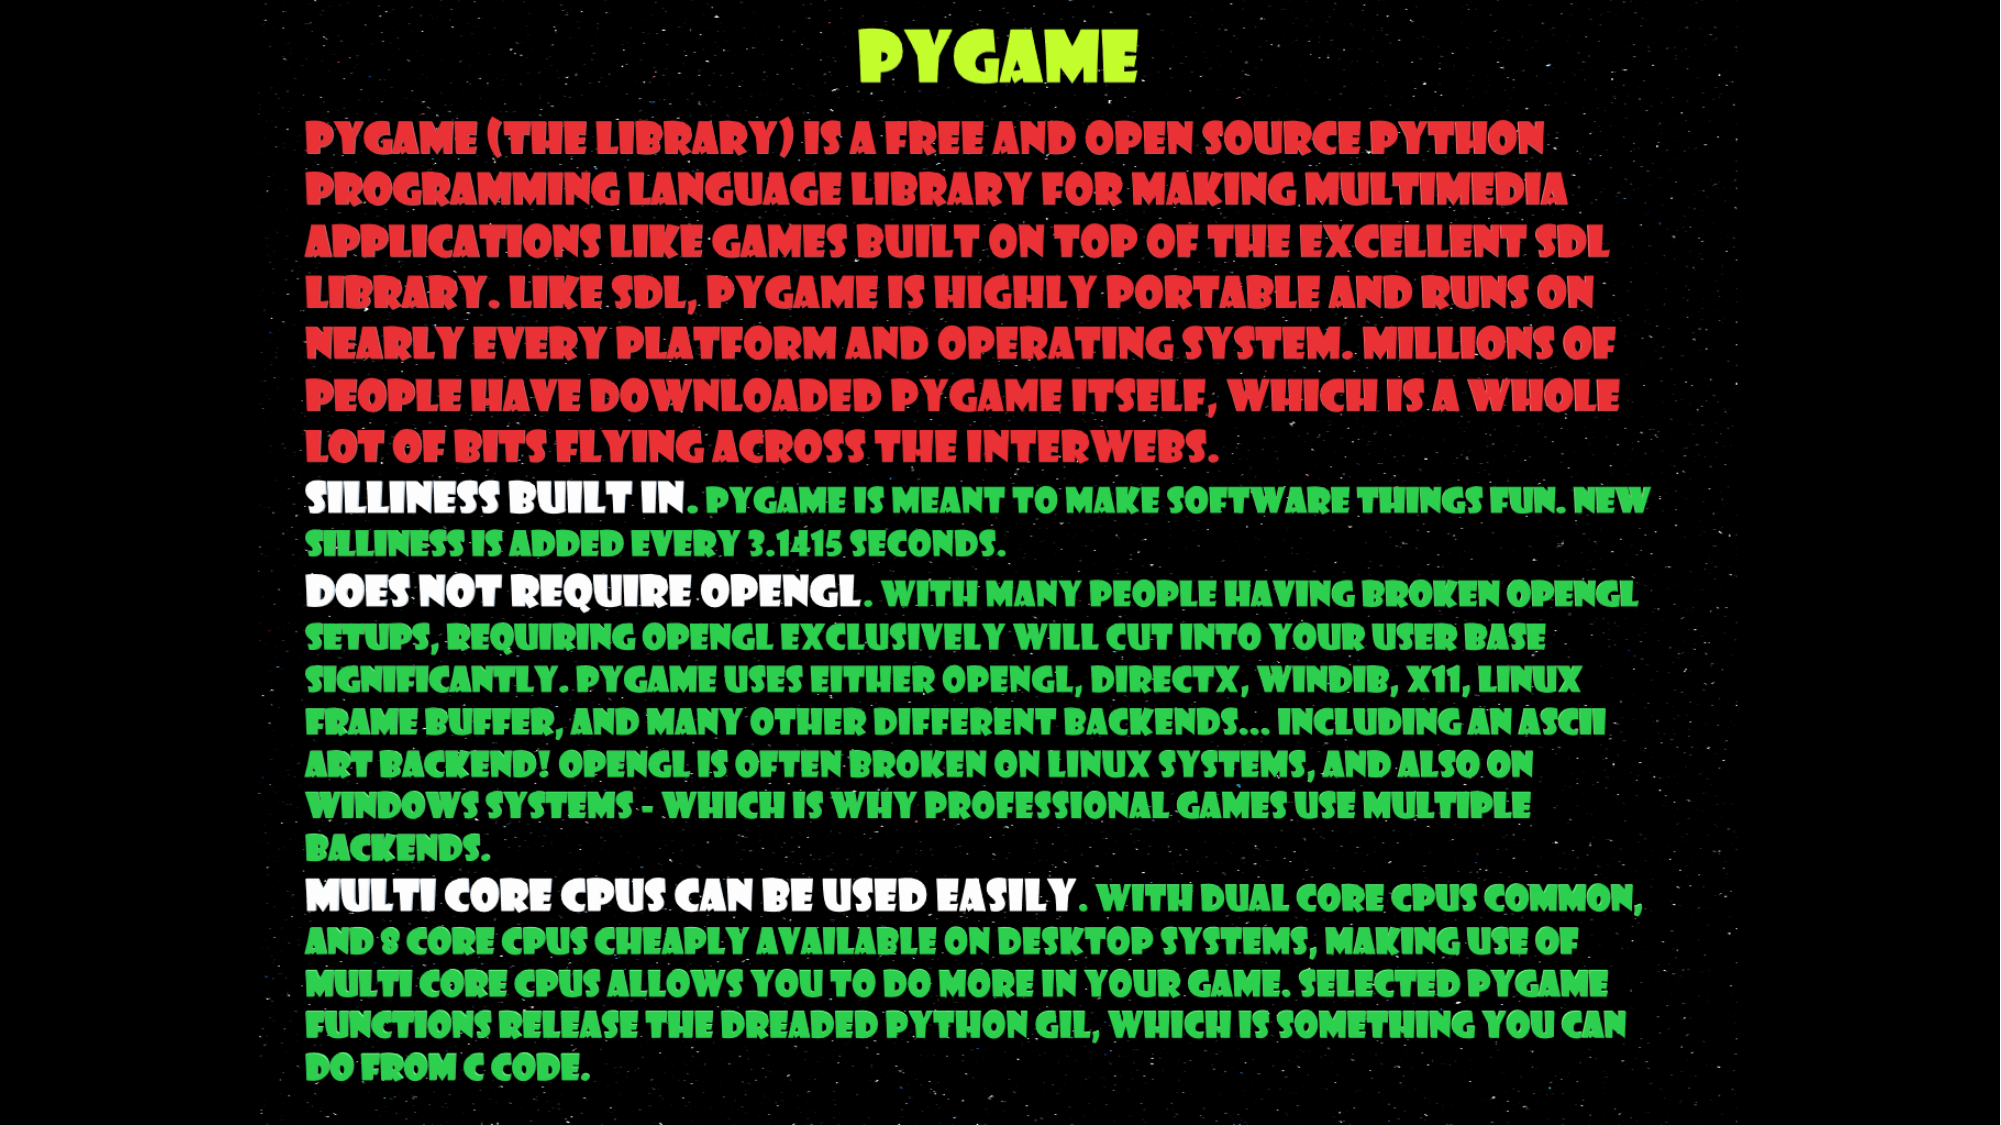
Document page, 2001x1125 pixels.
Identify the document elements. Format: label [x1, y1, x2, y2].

picture [258, 0, 1742, 1125]
